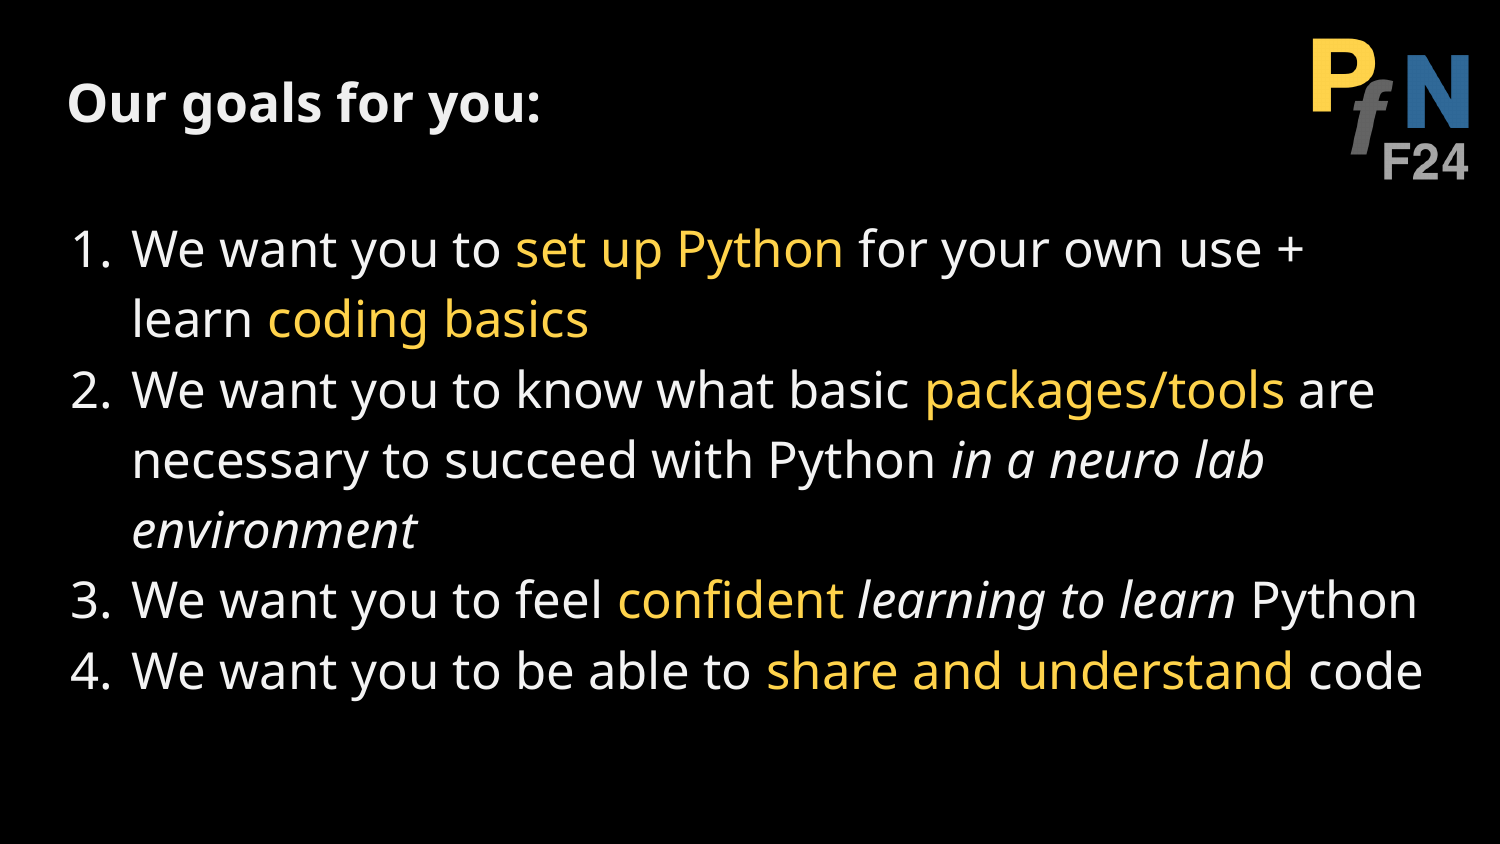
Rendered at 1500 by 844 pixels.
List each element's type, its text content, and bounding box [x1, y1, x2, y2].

title Our goals for you: [51, 53, 1449, 148]
picture [1278, 0, 1500, 222]
list We want you to set up Python for your own use + learn coding basics We want you to know what basic packages/tools are necessary to succeed with Python in a neuro lab environment We want you to feel confident learning to learn Python We want you to be able to share and understand code [46, 192, 1444, 753]
